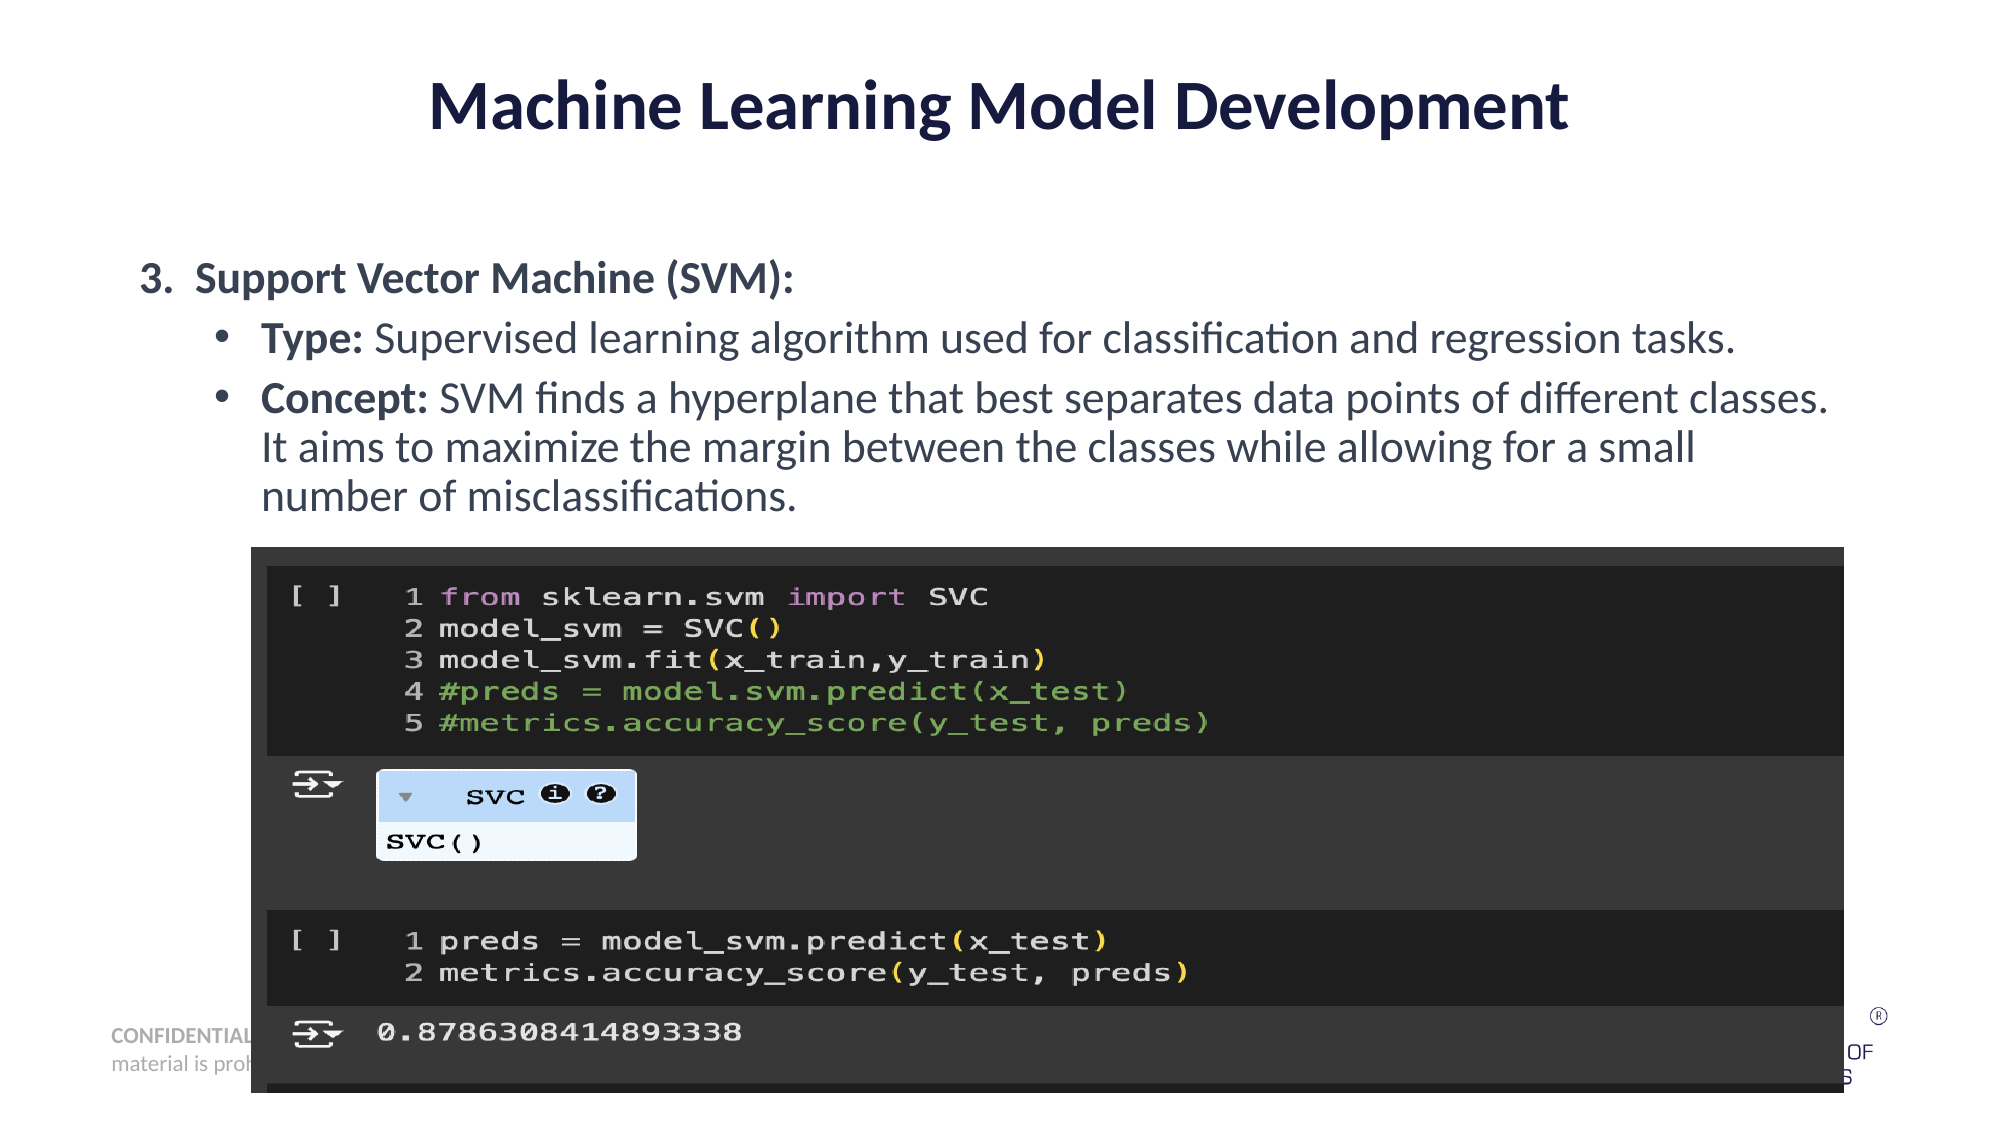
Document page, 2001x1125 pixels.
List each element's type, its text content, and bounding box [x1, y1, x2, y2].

list 3. Support Vector Machine (SVM): Type: Supervised learning algorithm used for classification and regression tasks. Concept: SVM finds a hyperplane that best separates data points of different classes. It aims to maximize the margin between the classes while allowing for a small number of misclassifications. [139, 253, 1844, 525]
title Machine Learning Model Development [111, 99, 1889, 200]
picture [251, 547, 1889, 1094]
